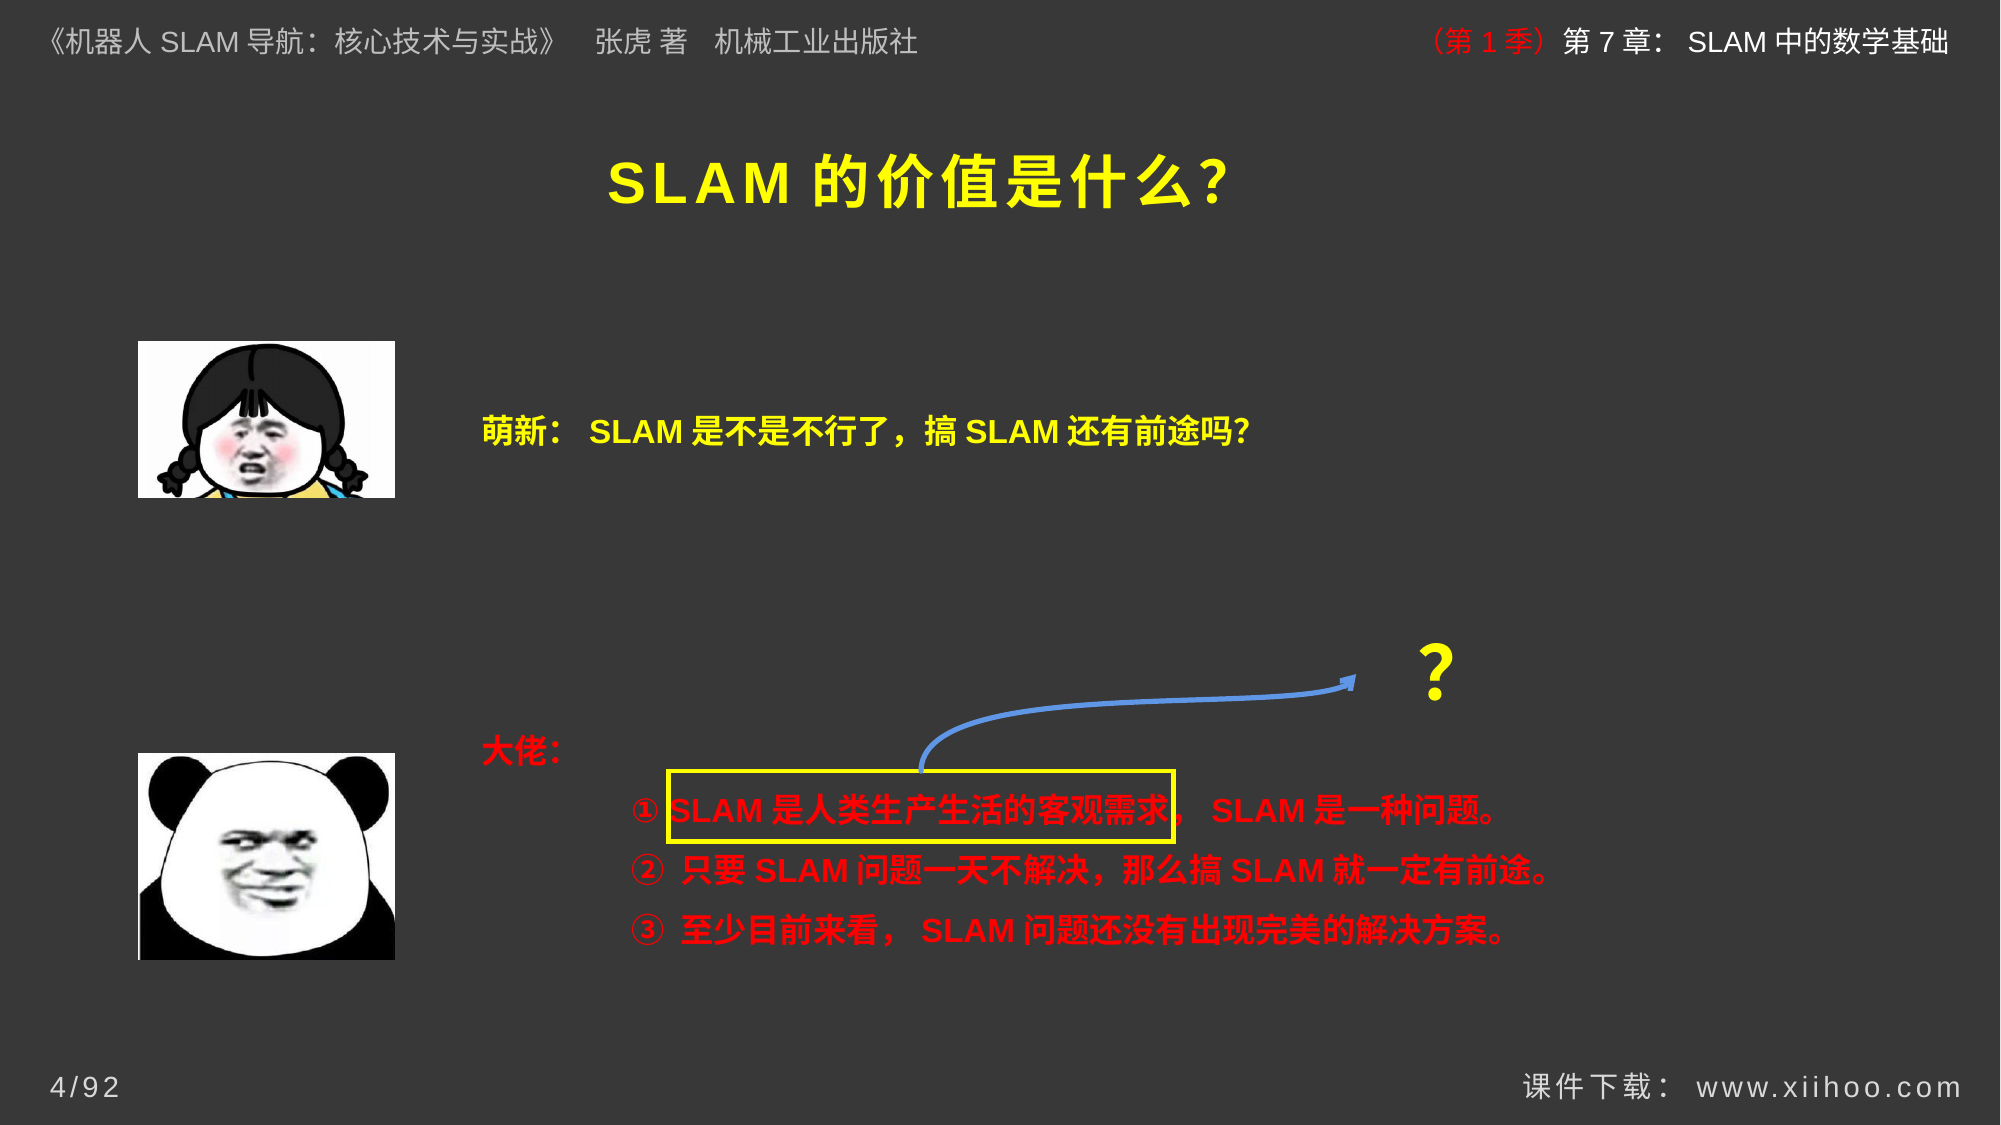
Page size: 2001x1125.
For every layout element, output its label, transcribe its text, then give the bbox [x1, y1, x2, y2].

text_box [1090, 505, 1187, 941]
title SLAM的价值是什么？ [235, 118, 1630, 223]
text_box 萌新：SLAM是不是不行了，搞SLAM还有前途吗？ [466, 382, 1610, 458]
text_box （第1季）第7章：SLAM中的数学基础 [1075, 16, 1965, 66]
text_box [668, 770, 1090, 842]
text_box 课件下载：www.xiihoo.com [1493, 1057, 1991, 1114]
text_box 大佬： ① SLAM是人类生产生活的客观需求，SLAM是一种问题。 ② 只要SLAM问题一天不解决，那么搞SLAM就一定有前途。 ③ 至少目前来看，SLAM问题还没有出现完美的解决方案。 [466, 702, 1702, 957]
picture [0, 0, 2001, 1125]
text_box ？ [1259, 609, 1650, 724]
text_box 4/92 [34, 1060, 187, 1111]
text_box 《机器人SLAM导航：核心技术与实战》 张虎 著 机械工业出版社 [16, 16, 940, 66]
